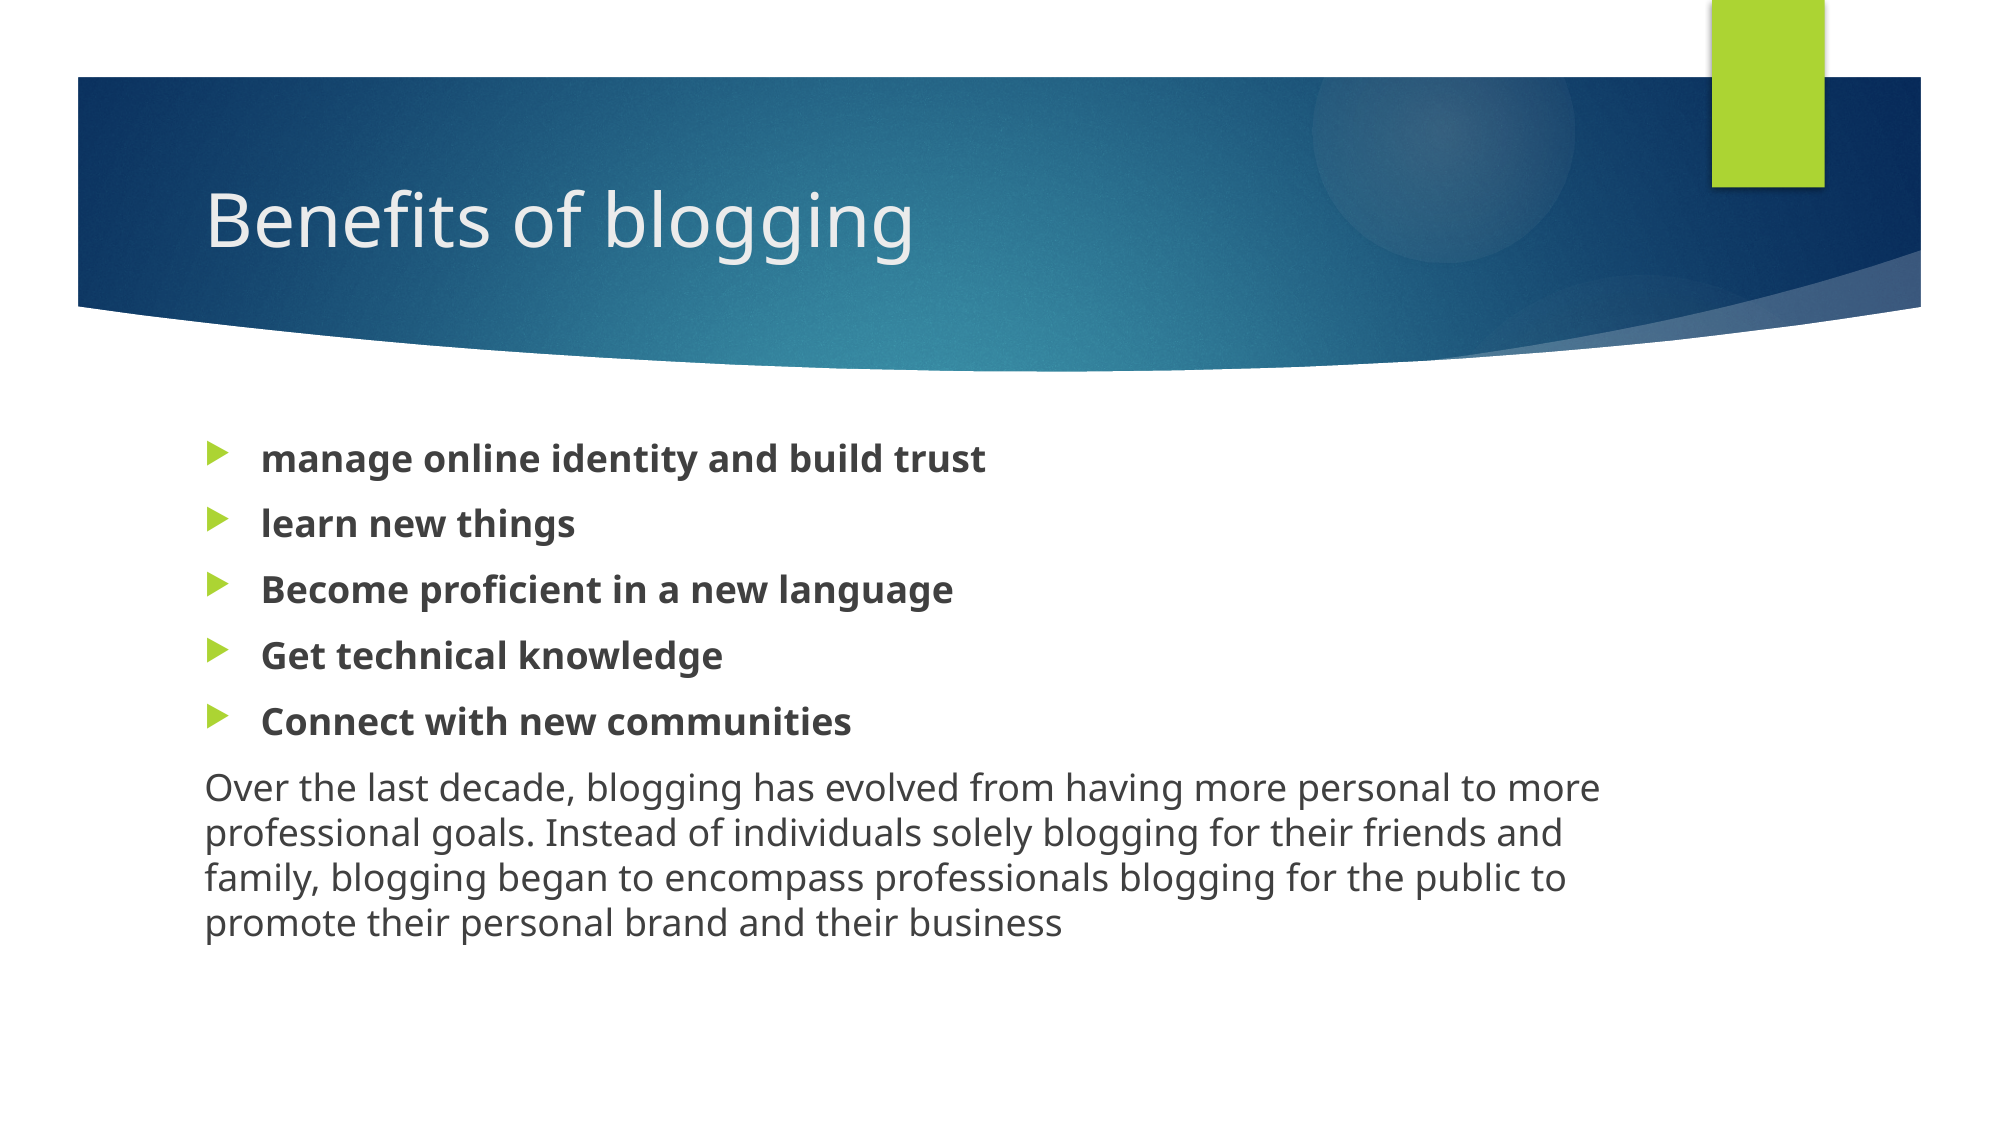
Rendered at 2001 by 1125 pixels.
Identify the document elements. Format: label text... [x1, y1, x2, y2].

list manage online identity and build trust learn new things Become proficient in a new language Get technical knowledge Connect with new communities Over the last decade, blogging has evolved from having more personal to more professional goals. Instead of individuals solely blogging for their friends and family, blogging began to encompass professionals blogging for the public to promote their personal brand and their business [189, 427, 1627, 988]
title Benefits of blogging [189, 159, 1627, 276]
